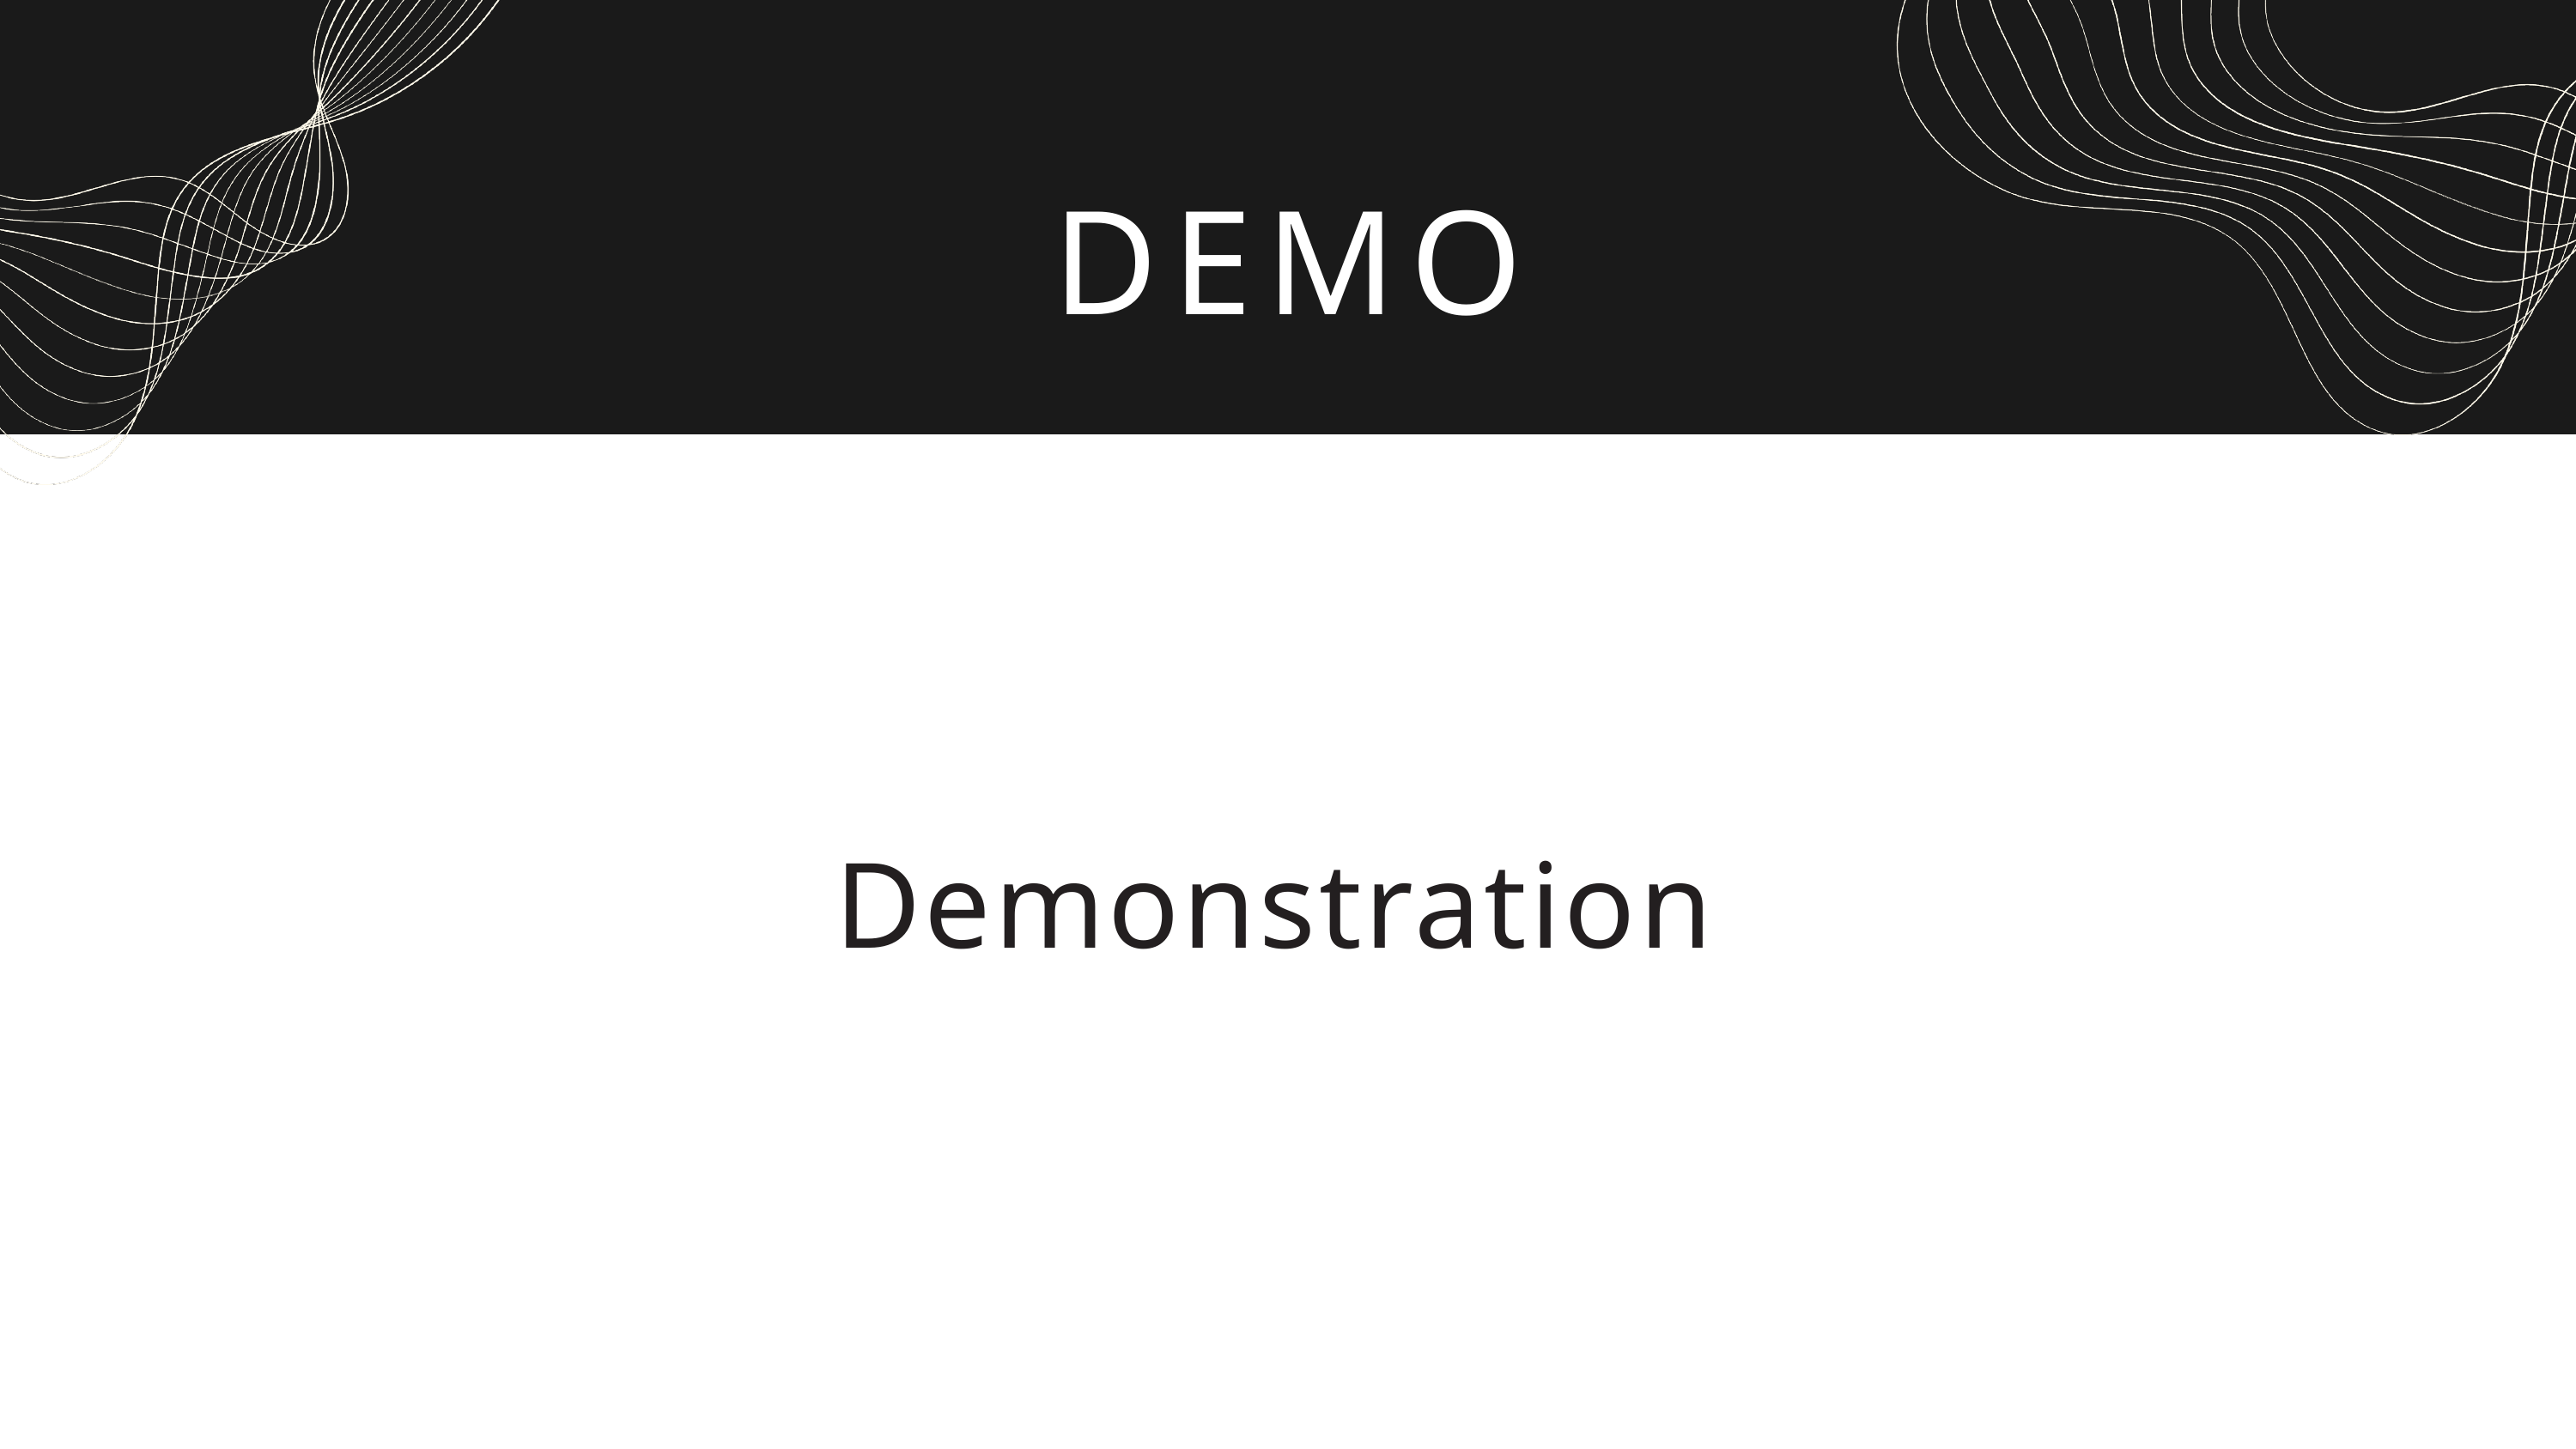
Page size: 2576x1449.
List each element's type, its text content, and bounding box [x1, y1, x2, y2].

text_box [0, 0, 2576, 435]
text_box Demonstration [805, 922, 2059, 972]
text_box [0, 445, 544, 485]
